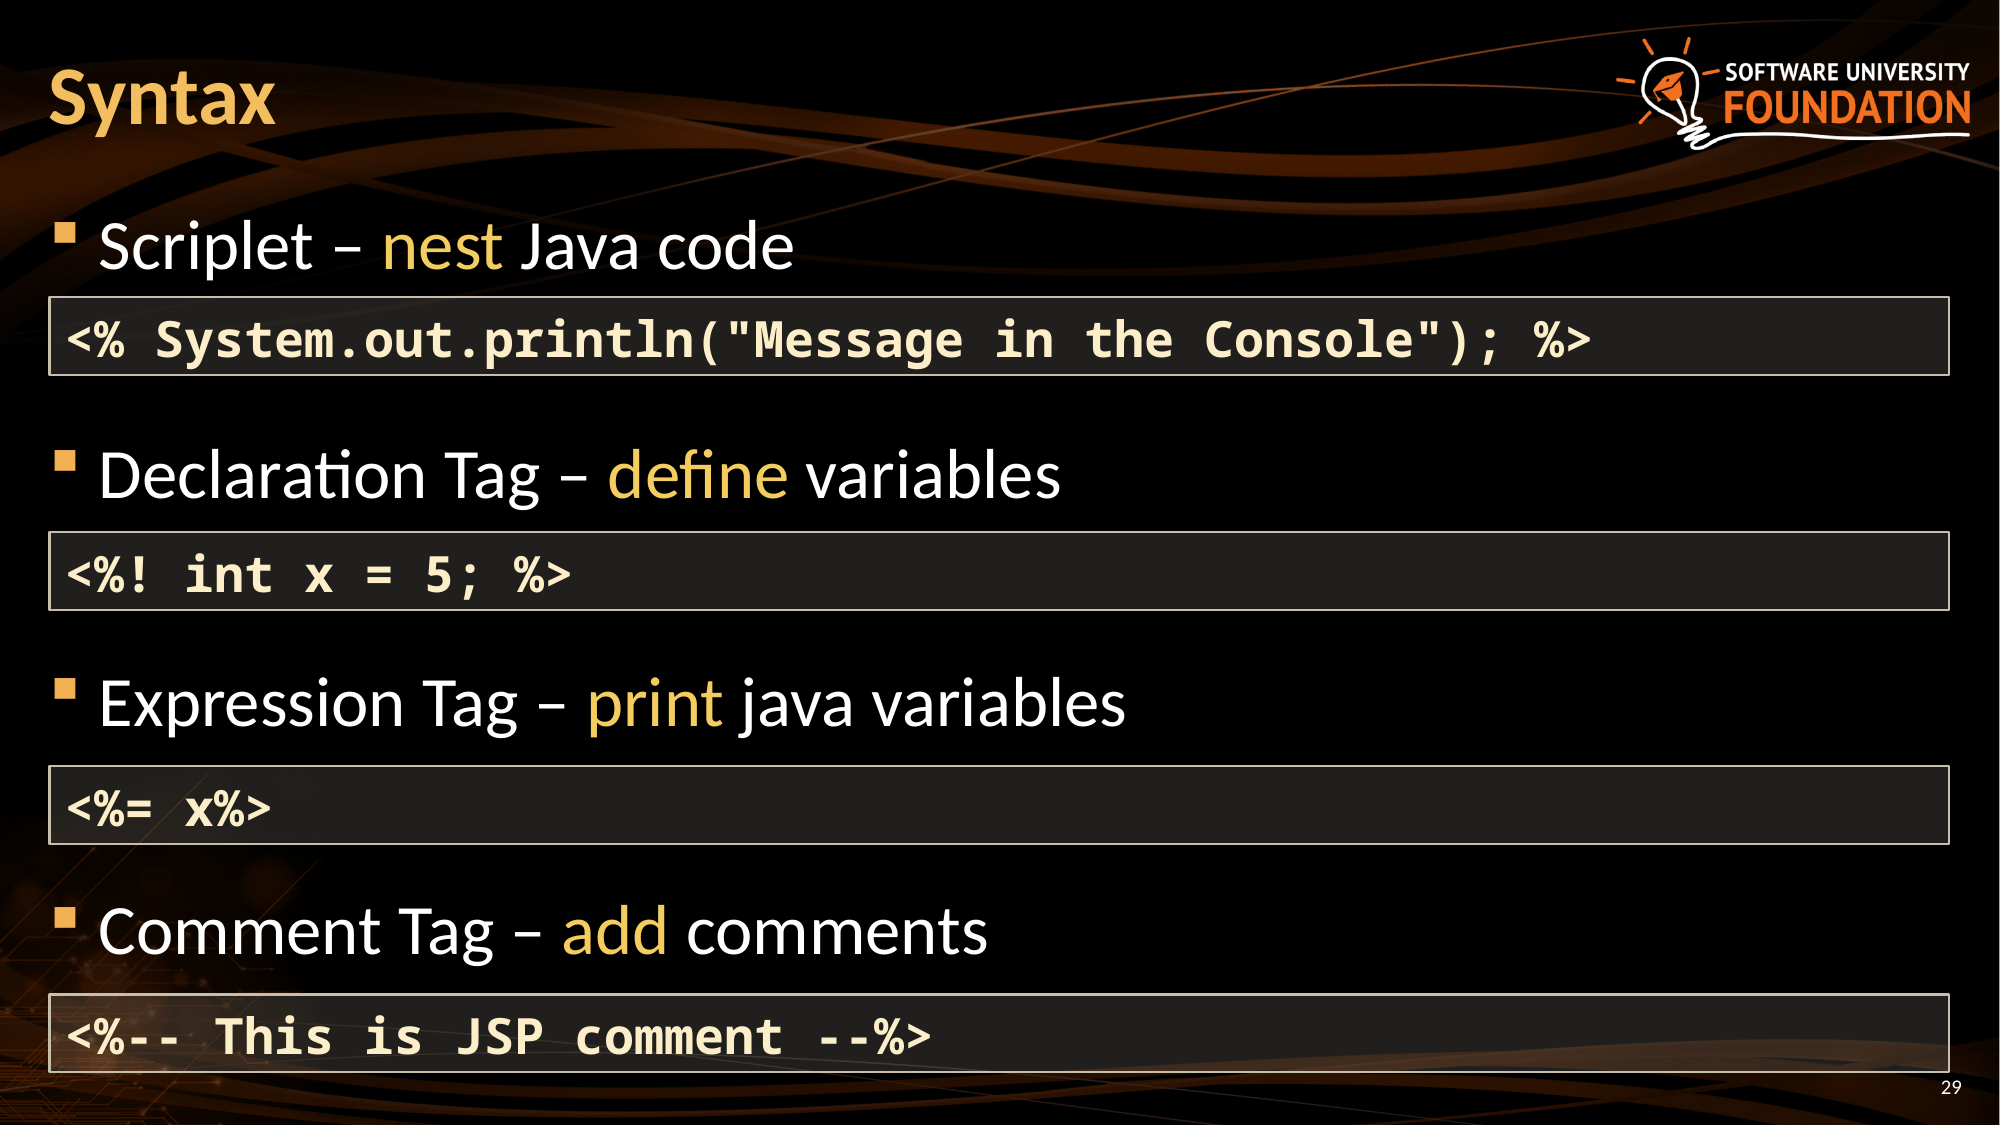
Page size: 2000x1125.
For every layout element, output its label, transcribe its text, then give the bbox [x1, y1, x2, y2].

text_box <%= x%> [49, 766, 1950, 845]
text_box <%-- This is JSP comment --%> [49, 994, 1950, 1073]
list Scriplet – nest Java code Declaration Tag – define variables Expression Tag – print java variables Comment Tag – add comments [31, 188, 1968, 1103]
picture [0, 0, 2000, 1125]
title Syntax [30, 6, 1602, 189]
text_box <%! int x = 5; %> [49, 531, 1950, 610]
text_box <% System.out.println("Message in the Console"); %> [49, 297, 1950, 376]
